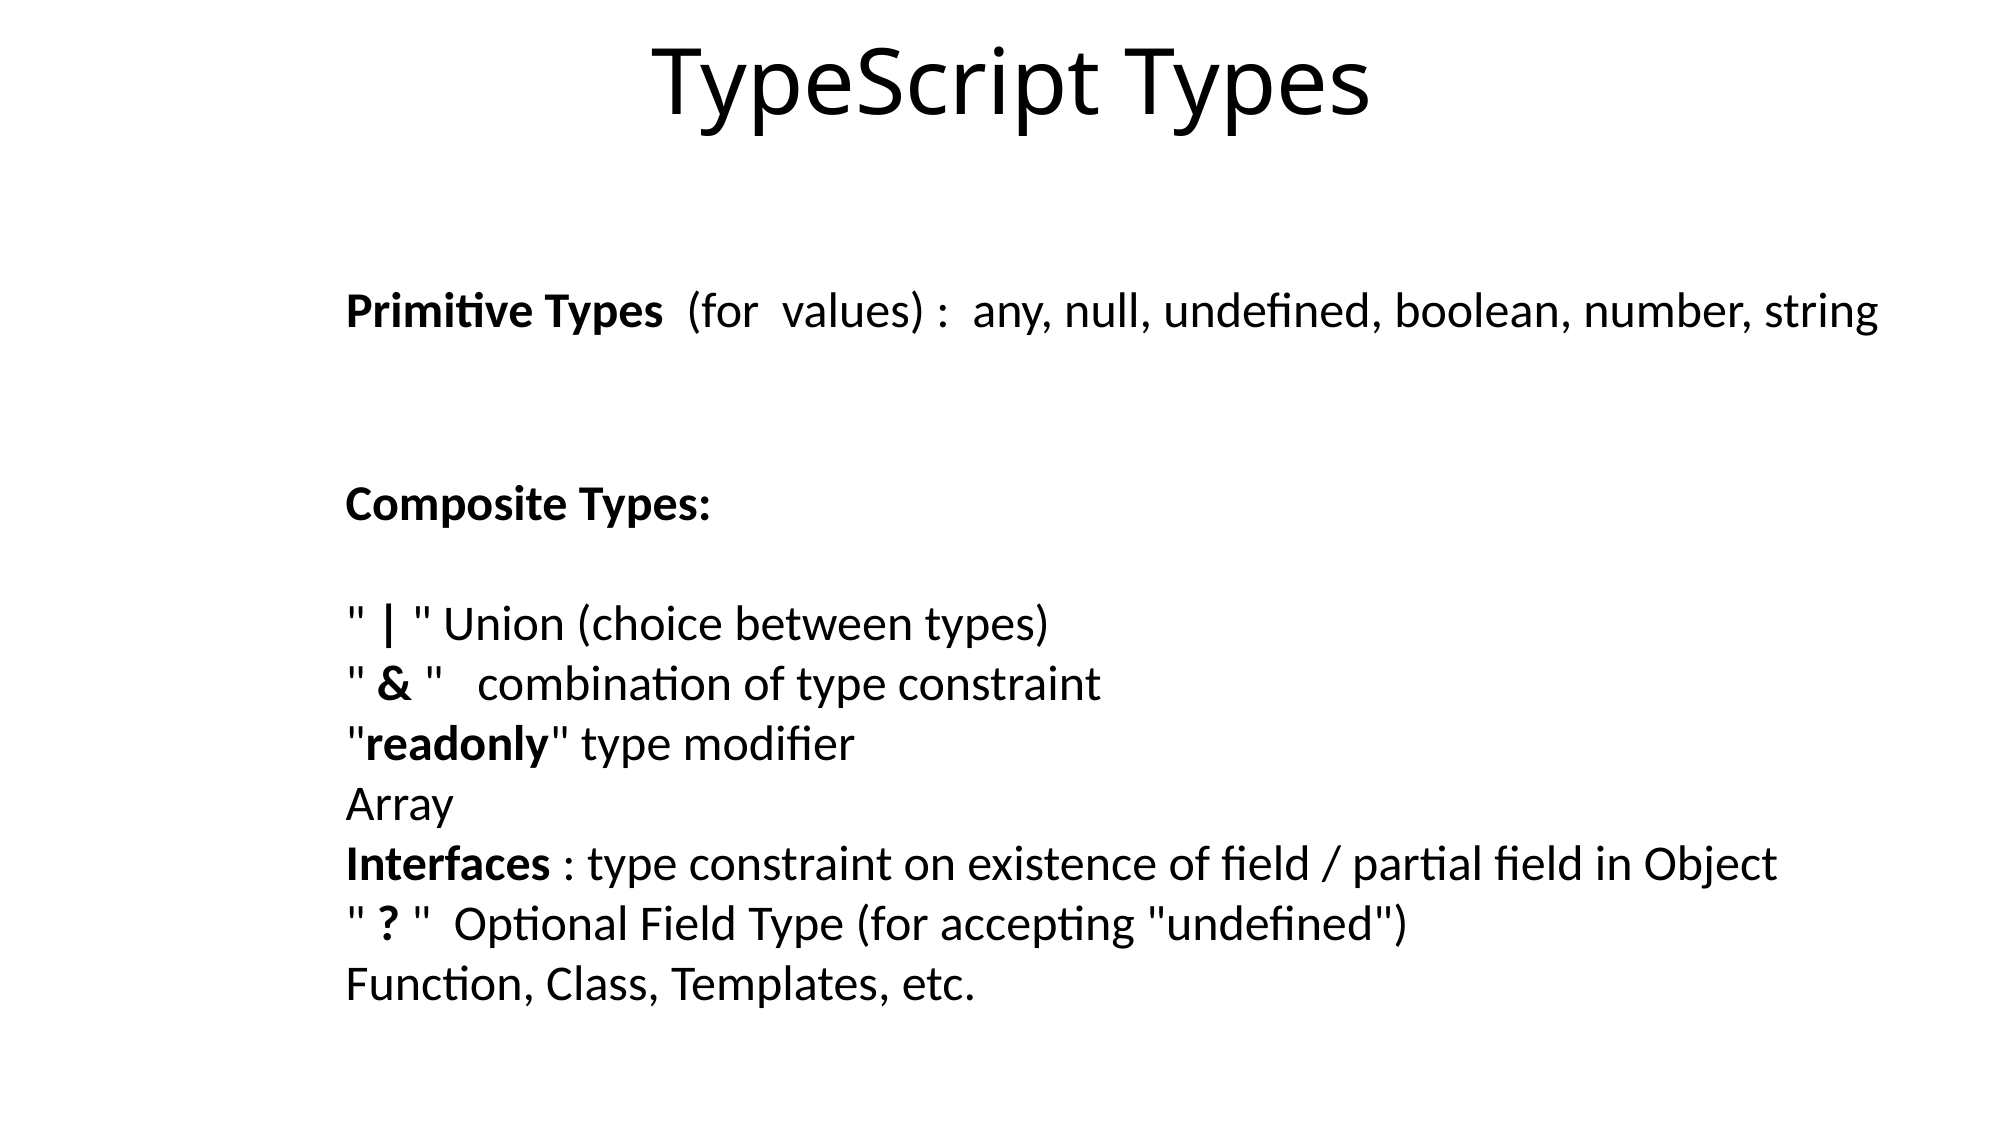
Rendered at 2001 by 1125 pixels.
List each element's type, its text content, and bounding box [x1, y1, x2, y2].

text_box Composite Types: " | " Union (choice between types) " & " combination of type constraint "readonly" type modifier Array Interfaces : type constraint on existence of field / partial field in Object " ? " Optional Field Type (for accepting "undefined") Function, Class, Templates, etc. [330, 463, 1794, 1018]
text_box Primitive Types (for values) : any, null, undefined, boolean, number, string [331, 270, 1895, 345]
title TypeScript Types [149, 0, 1875, 171]
